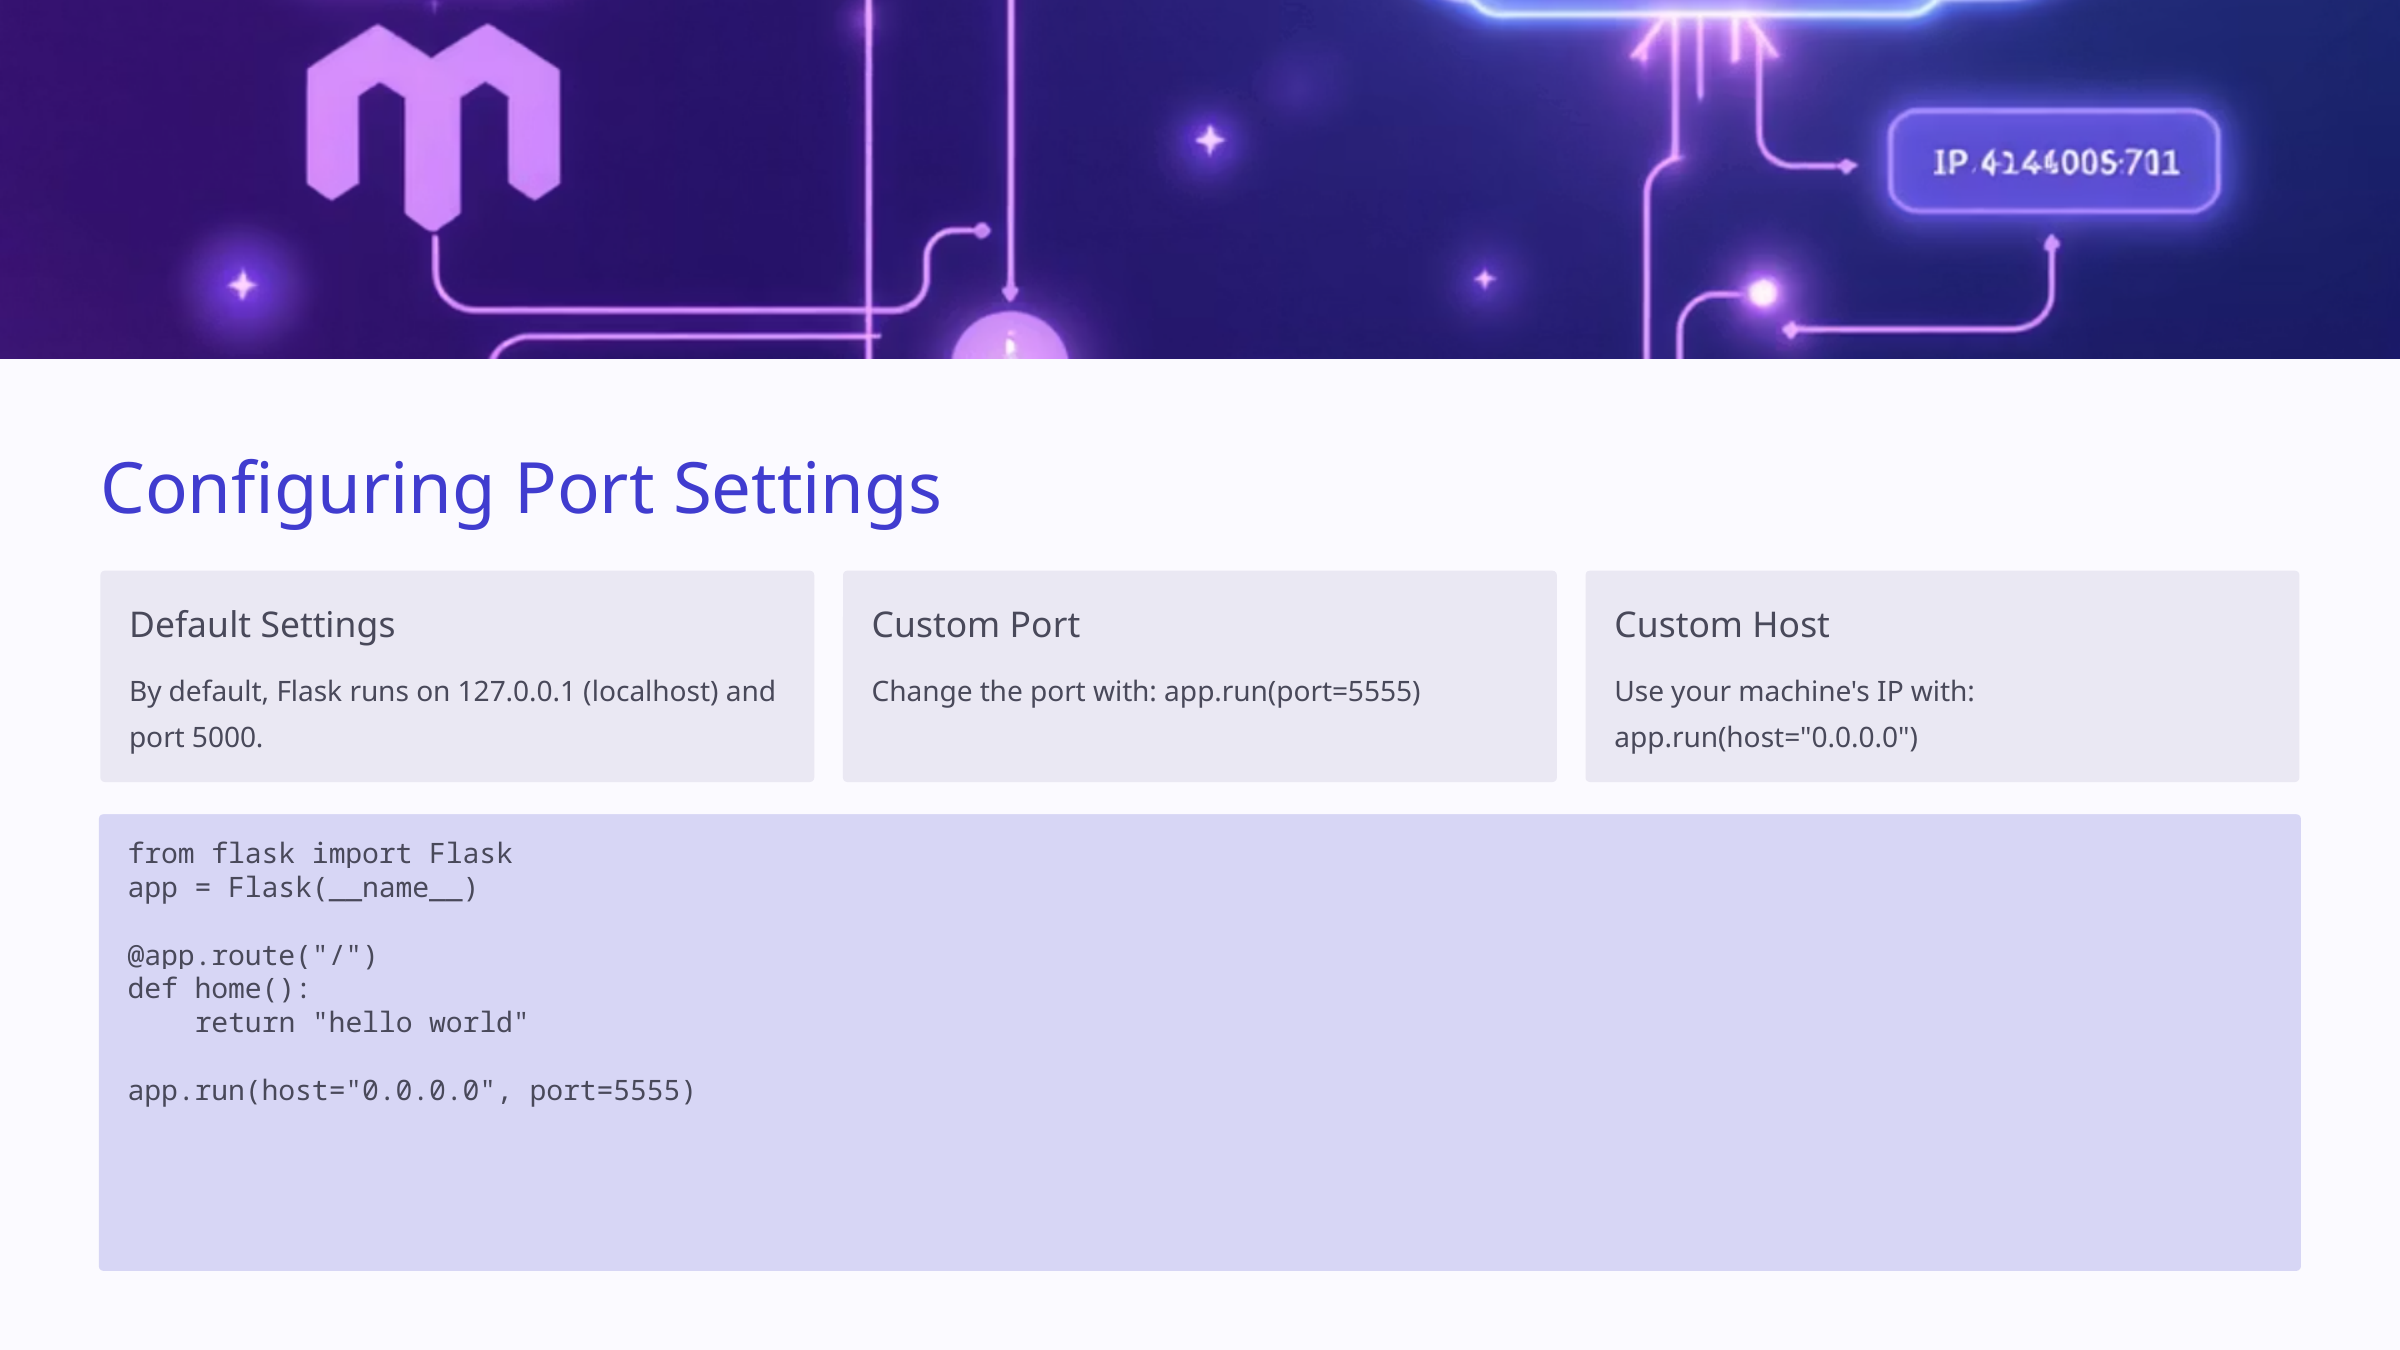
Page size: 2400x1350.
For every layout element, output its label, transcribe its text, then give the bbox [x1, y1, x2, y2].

text_box [842, 570, 1557, 783]
text_box [98, 814, 2301, 1271]
text_box [1585, 570, 2300, 783]
text_box Default Settings [129, 599, 488, 645]
text_box Custom Port [871, 599, 1231, 645]
picture [0, 0, 2400, 359]
text_box Change the port with: app.run(port=5555) [871, 661, 1529, 708]
text_box Custom Host [1614, 599, 1974, 645]
text_box [100, 570, 815, 783]
text_box Use your machine's IP with: app.run(host="0.0.0.0") [1614, 661, 2271, 754]
text_box Configuring Port Settings [100, 438, 1039, 528]
text_box from flask import Flask app = Flask(__name__) @app.route("/") def home(): return "hello world" app.run(host="0.0.0.0", port=5555) [127, 835, 2273, 1250]
text_box By default, Flask runs on 127.0.0.1 (localhost) and port 5000. [129, 661, 786, 754]
